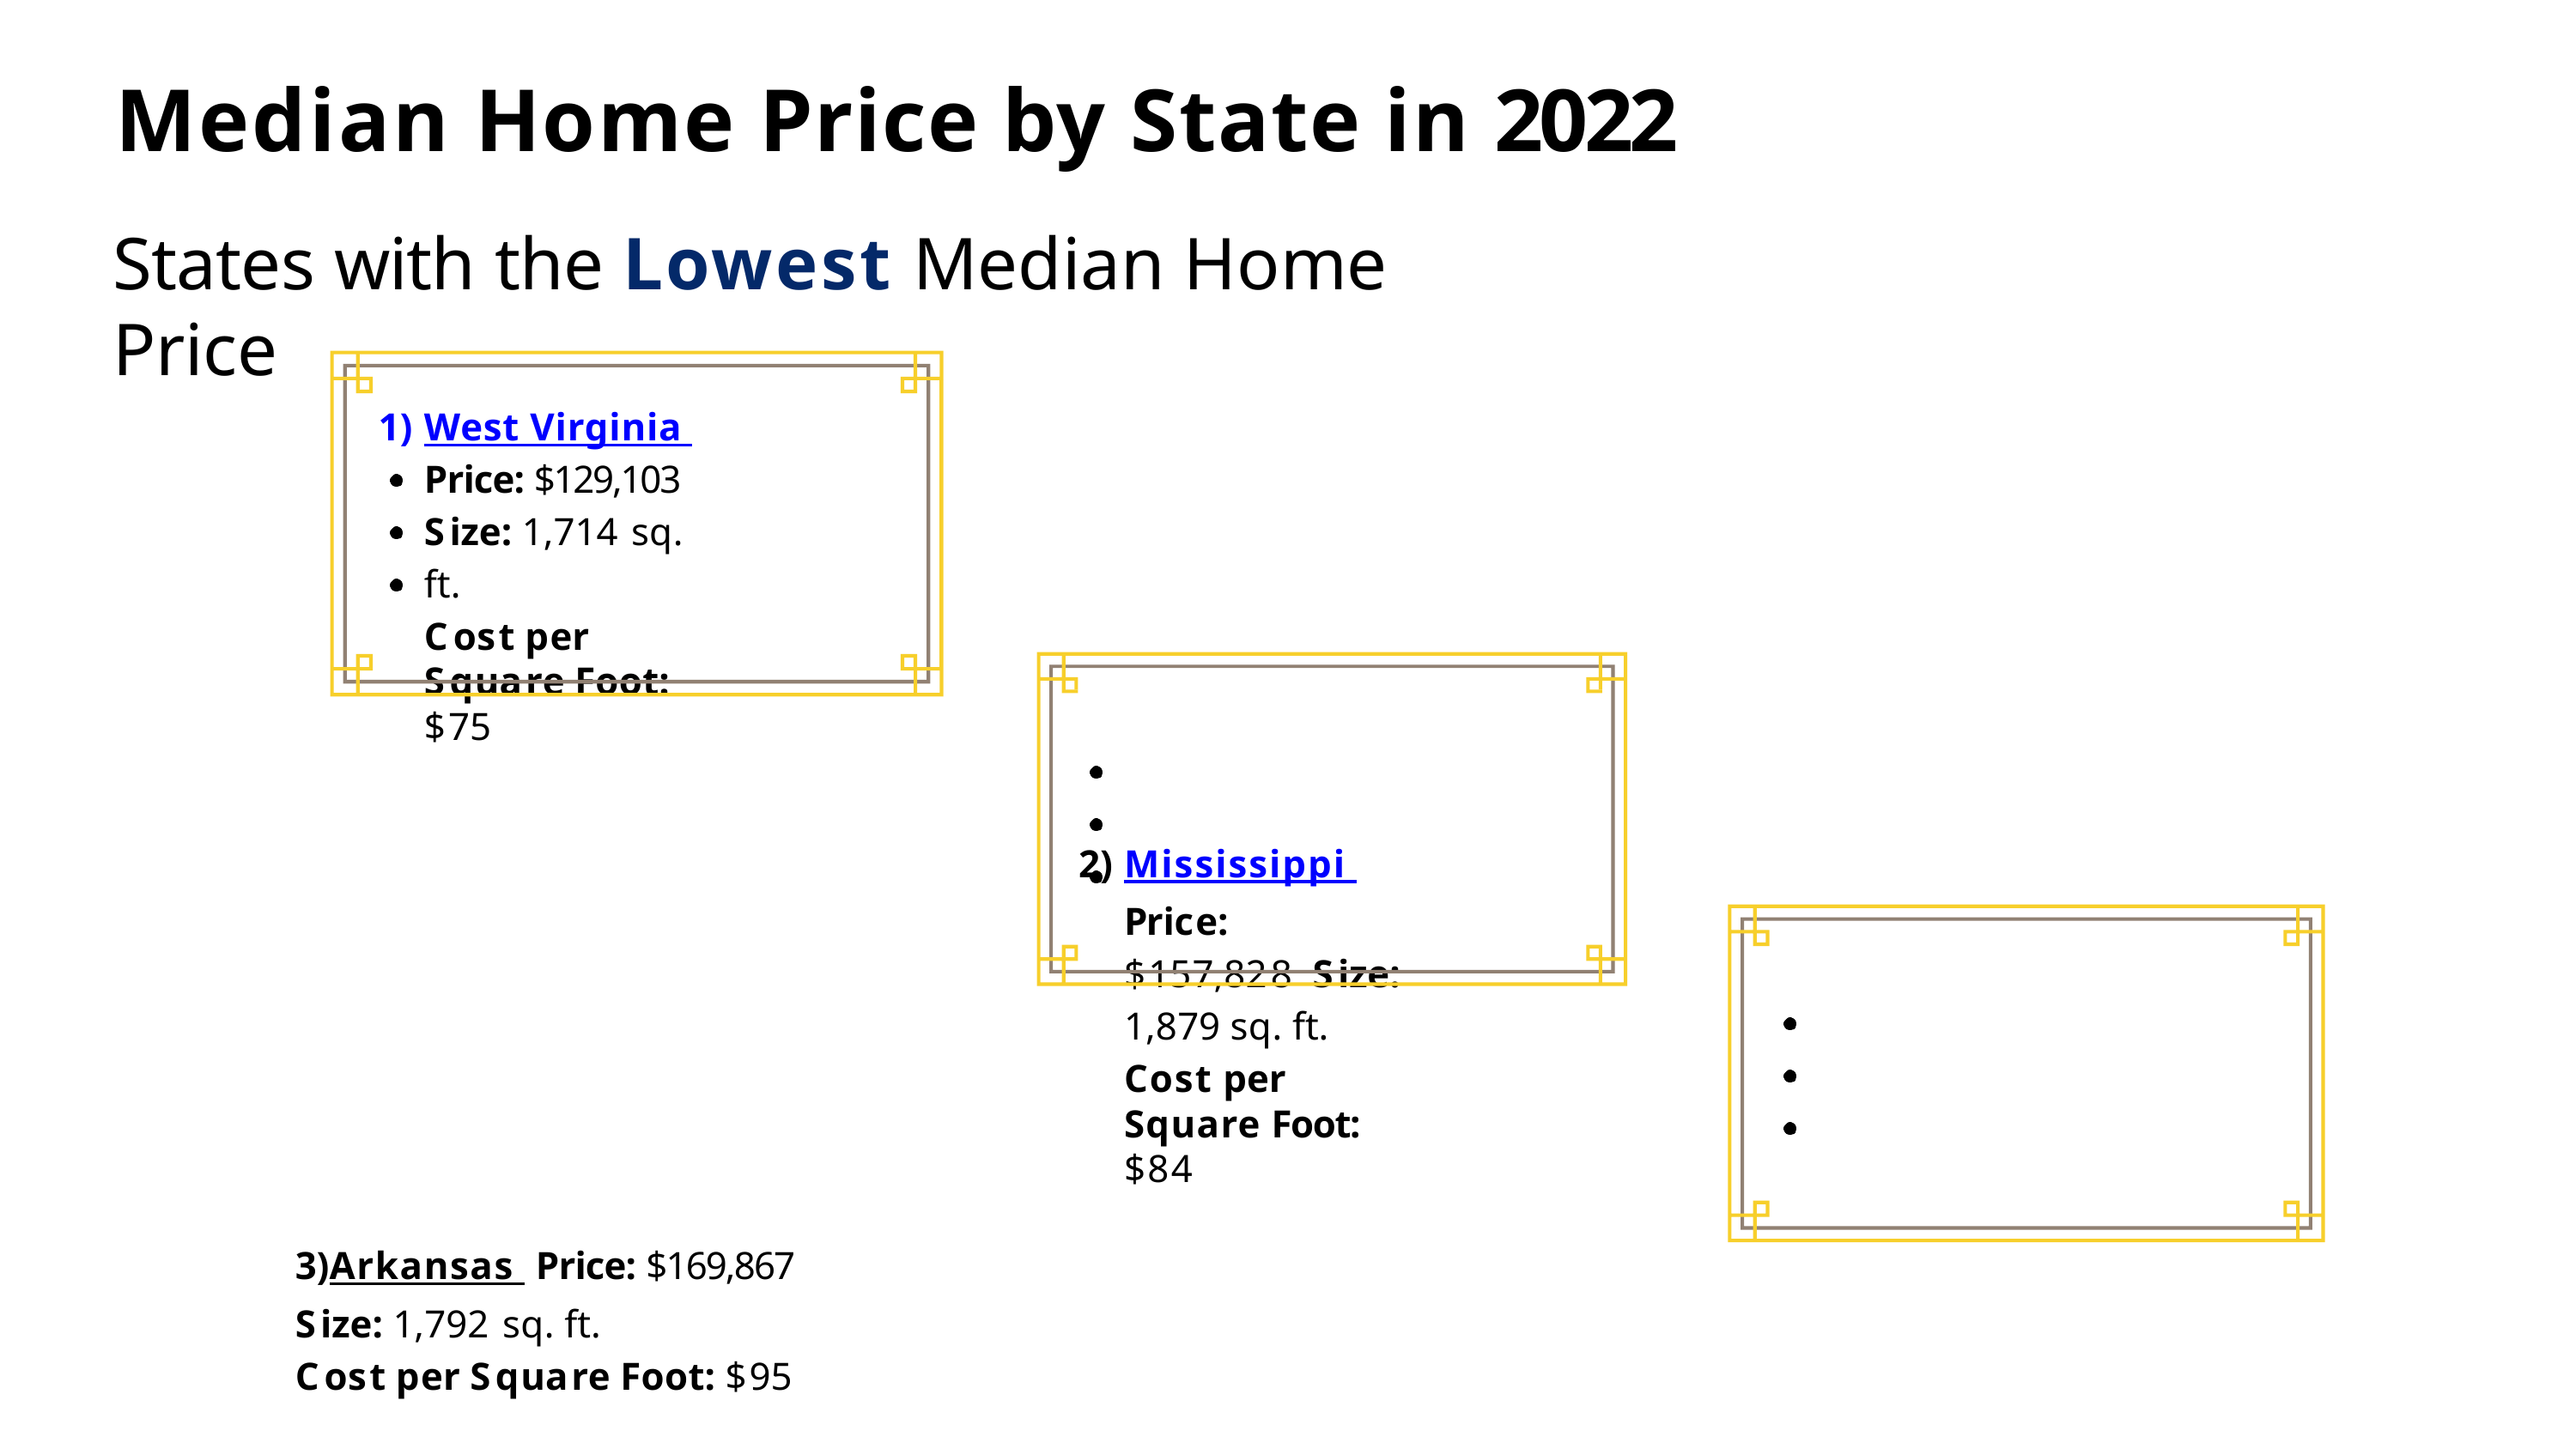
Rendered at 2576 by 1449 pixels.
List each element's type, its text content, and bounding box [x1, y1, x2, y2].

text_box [1728, 904, 2325, 1243]
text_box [1036, 652, 1628, 986]
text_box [330, 350, 944, 697]
title Median Home Price by State in 2022 [113, 64, 1698, 308]
text_box States with the Lowest Median Home Price [111, 215, 1562, 390]
list West Virginia Price: $129,103 Size: 1,714 sq. ft. Cost per Square Foot: $75 Mississippi Price: $157,828 Size: 1,879 sq. ft. Cost per Square Foot: $84 Arkansas Price: $169,867 Size: 1,792 sq. ft. Cost per Square Foot: $95 [295, 394, 2281, 1398]
